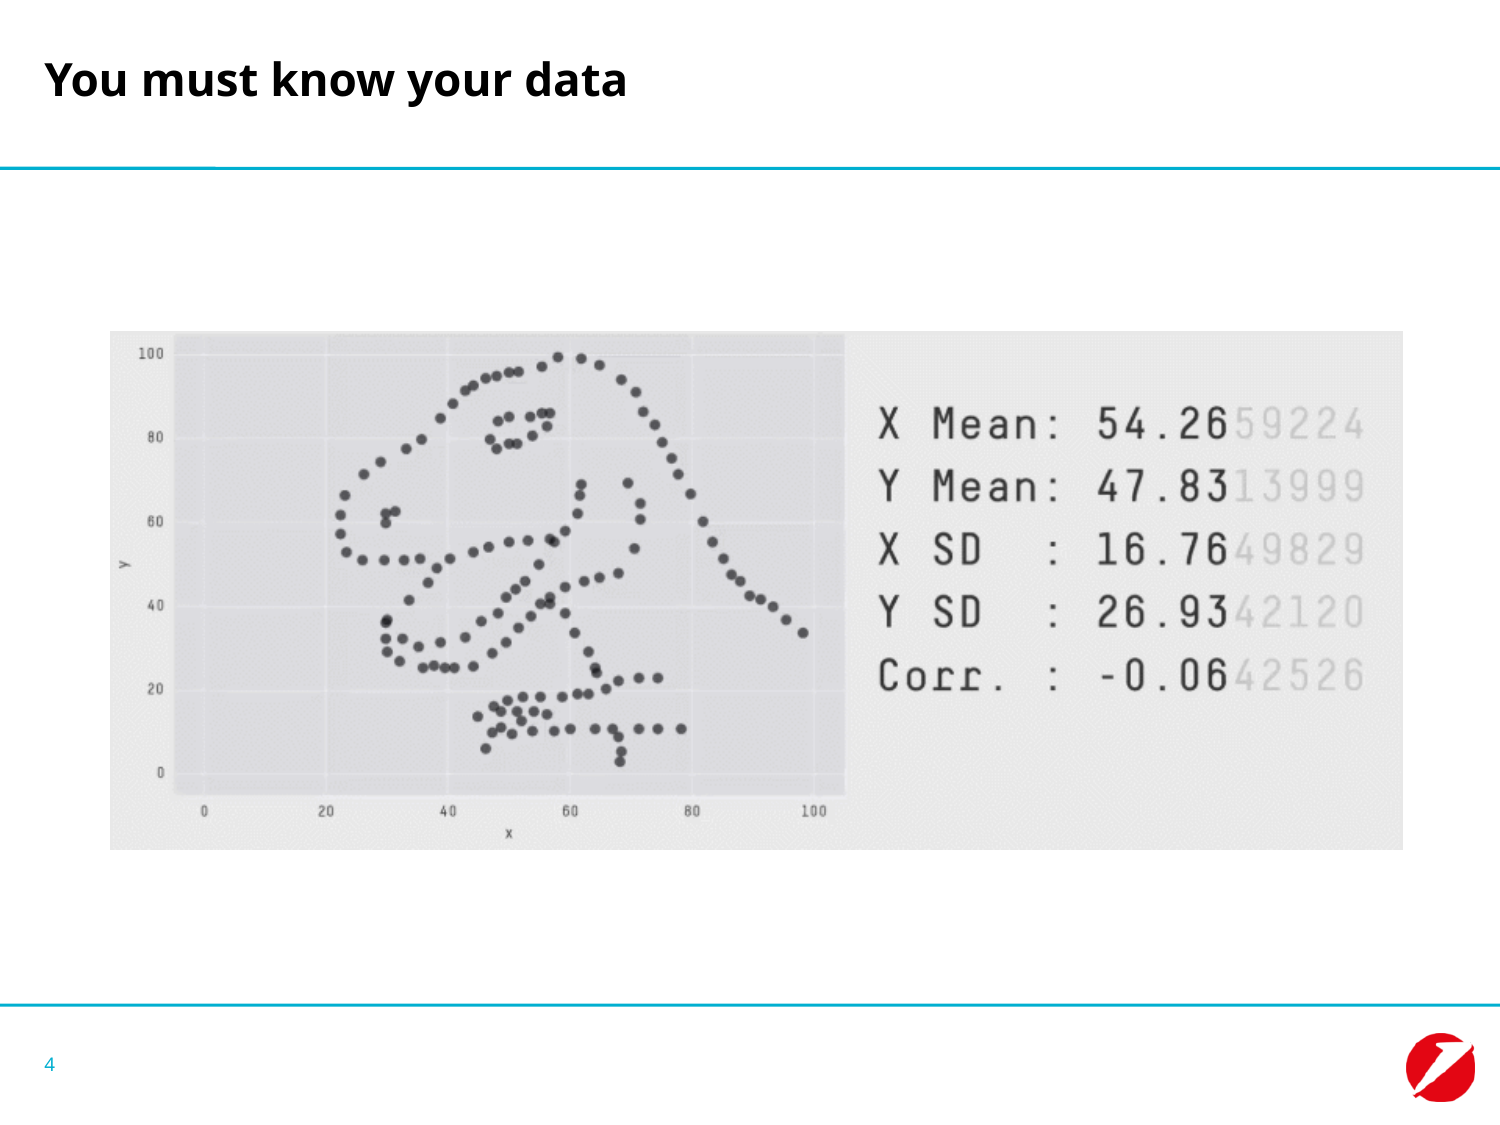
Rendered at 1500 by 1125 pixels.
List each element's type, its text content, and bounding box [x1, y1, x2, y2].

picture [1406, 1033, 1475, 1102]
slide_number 4 [44, 1036, 89, 1096]
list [110, 330, 1403, 851]
title You must know your data [44, 0, 1470, 166]
